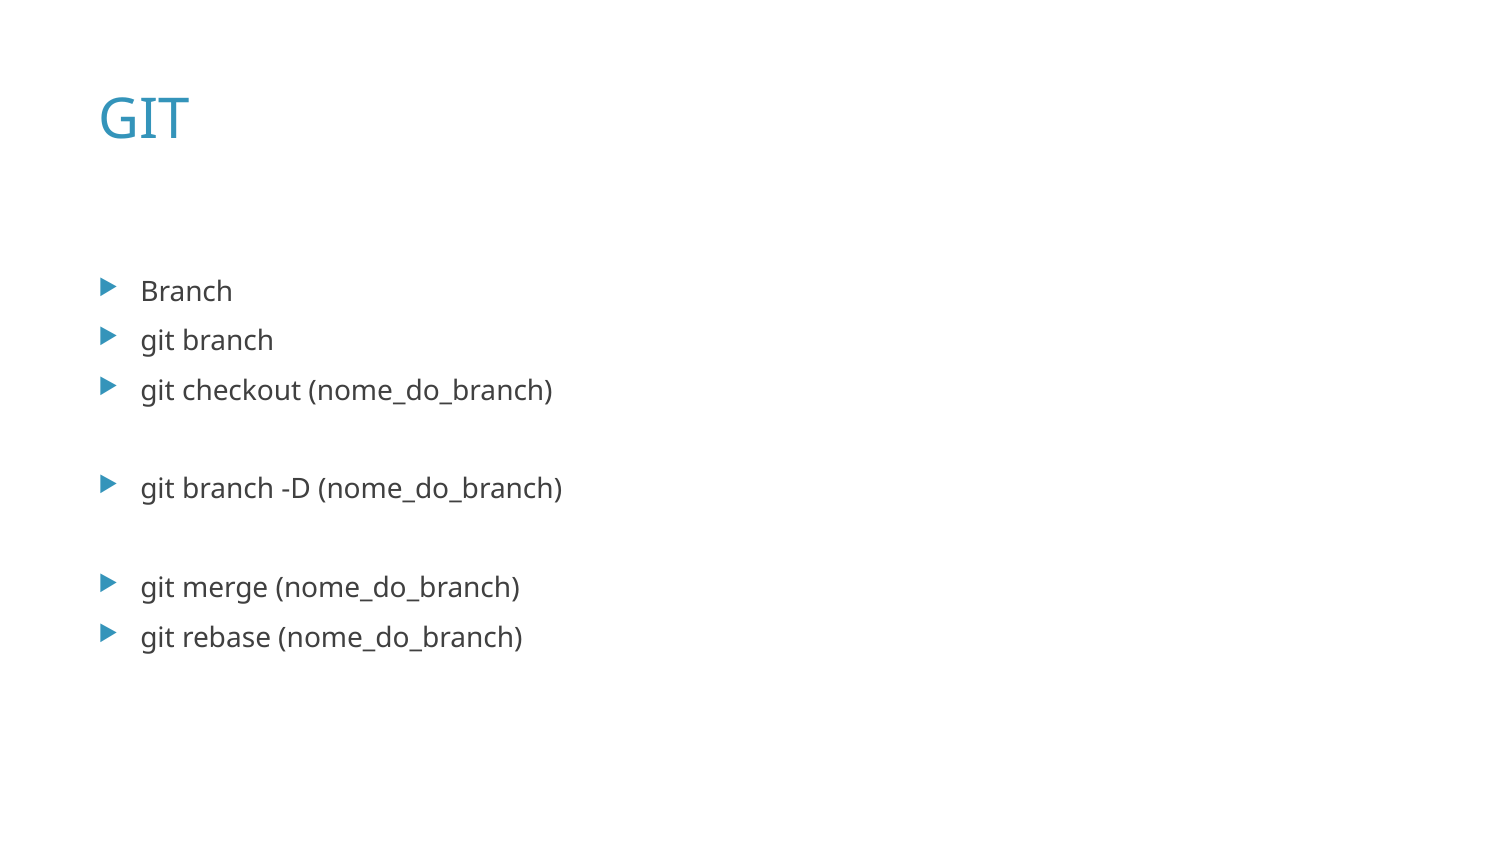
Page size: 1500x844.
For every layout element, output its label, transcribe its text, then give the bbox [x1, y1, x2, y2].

title GIT [83, 75, 1141, 238]
list Branch git branch git checkout (nome_do_branch) git branch -D (nome_do_branch) git merge (nome_do_branch) git rebase (nome_do_branch) [83, 265, 1141, 744]
